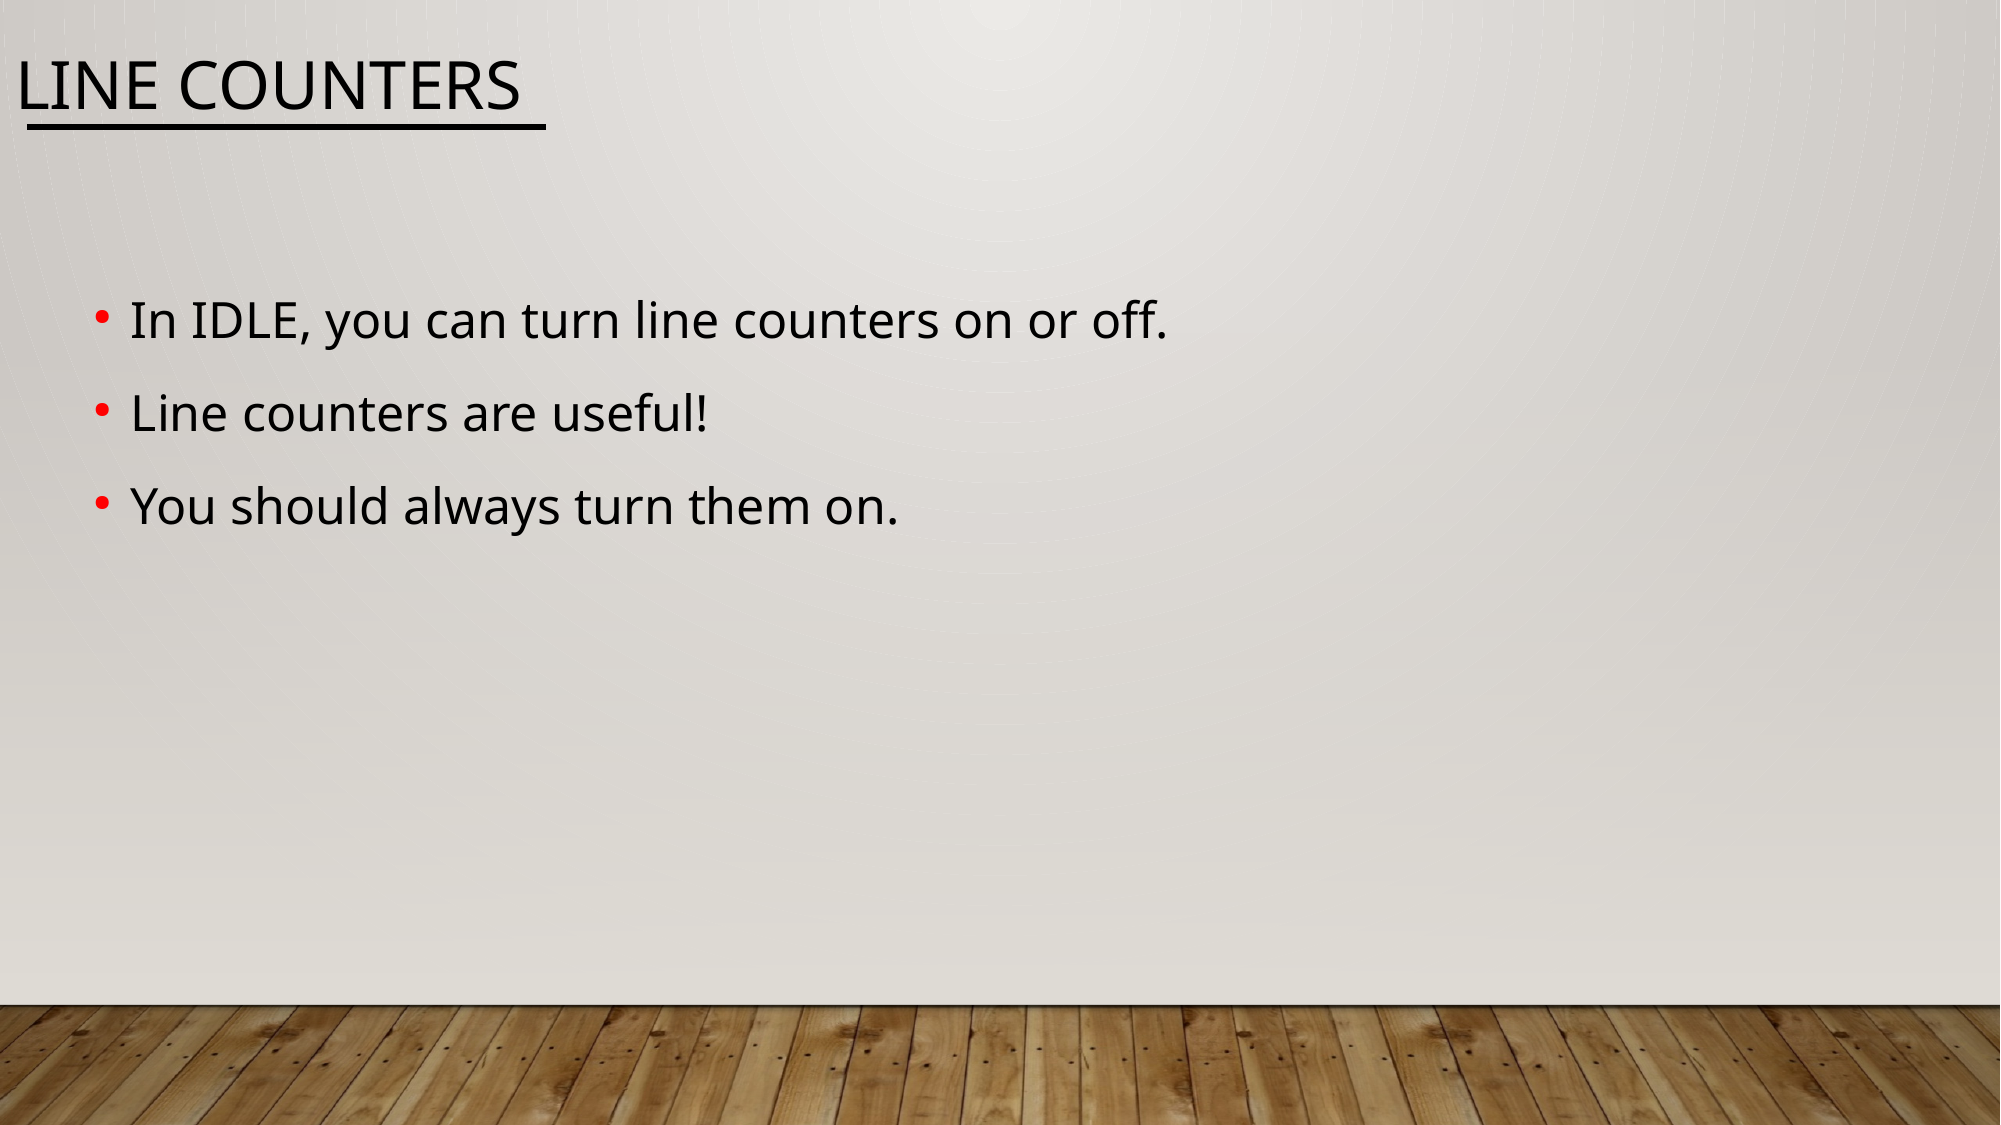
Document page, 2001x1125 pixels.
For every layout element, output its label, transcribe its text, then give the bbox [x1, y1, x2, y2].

title Line Counters [0, 44, 1350, 233]
list In IDLE, you can turn line counters on or off. Line counters are useful! You should always turn them on. [78, 269, 1429, 917]
picture [0, 1005, 2000, 1125]
